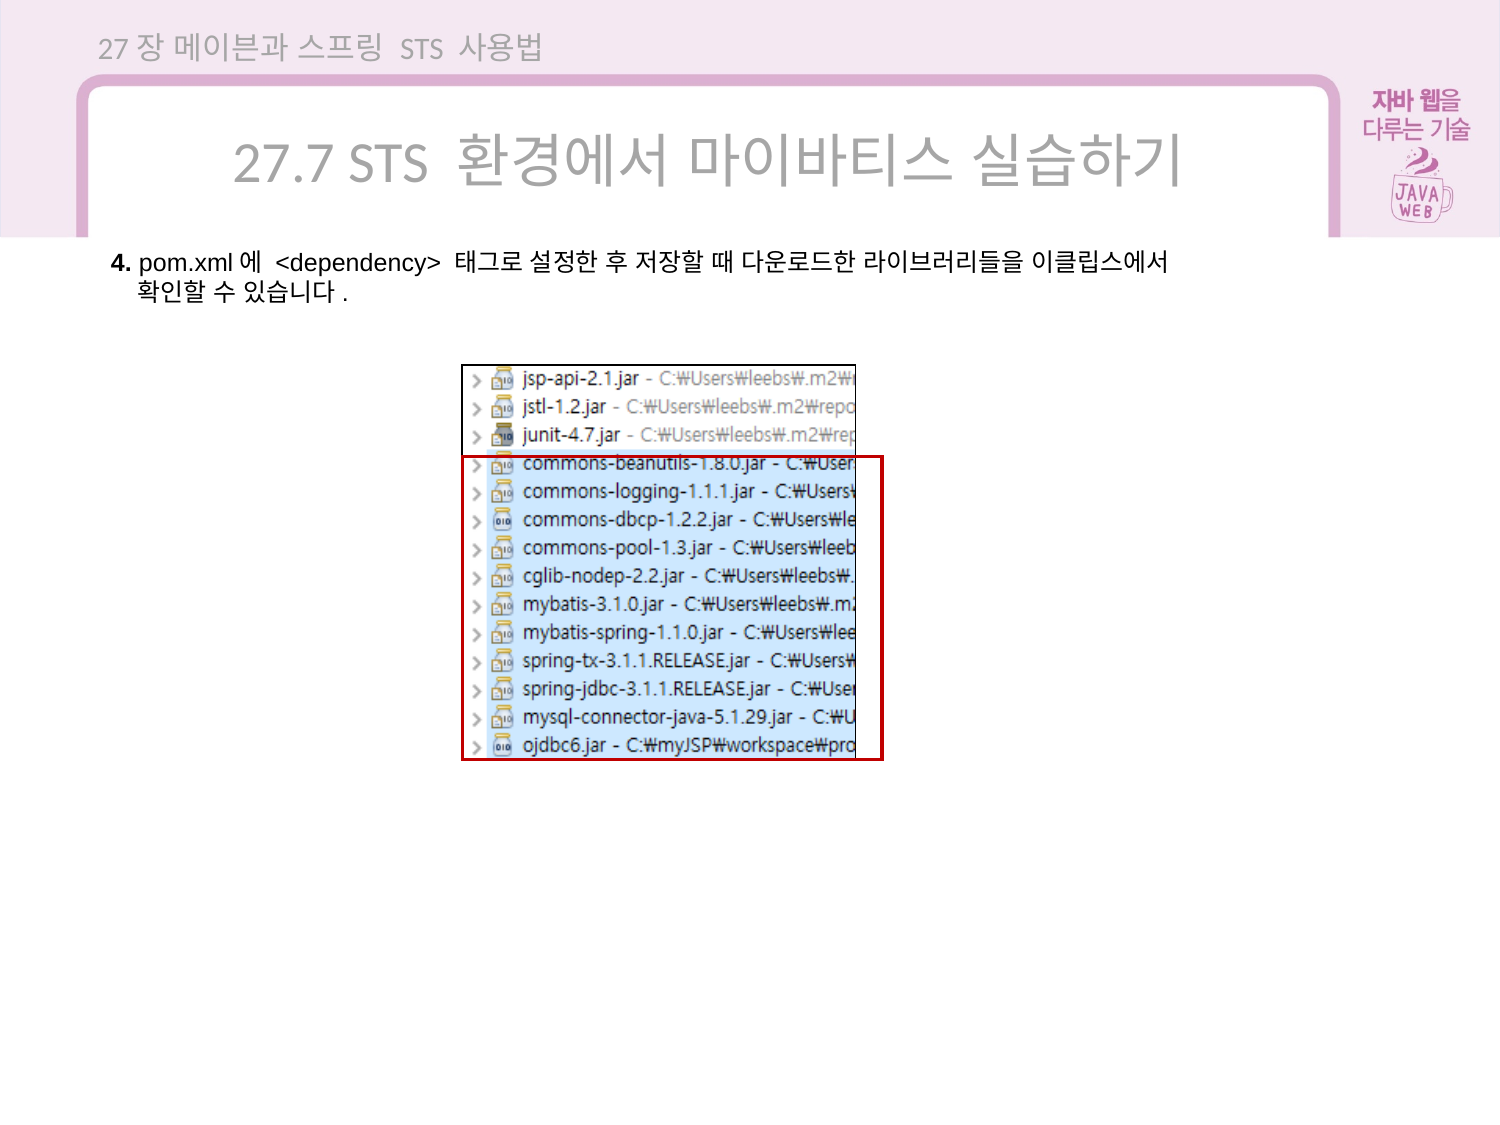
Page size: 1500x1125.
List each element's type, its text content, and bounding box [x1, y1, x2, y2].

text_box 27.7 STS 환경에서 마이바티스 실습하기 [96, 117, 1321, 202]
text_box 4. pom.xml에 <dependency> 태그로 설정한 후 저장할 때 다운로드한 라이브러리들을 이클립스에서 확인할 수 있습니다. [96, 239, 1321, 315]
text_box [855, 455, 883, 760]
picture [0, 0, 1500, 1125]
text_box 27장 메이븐과 스프링 STS 사용법 [82, 0, 1133, 74]
